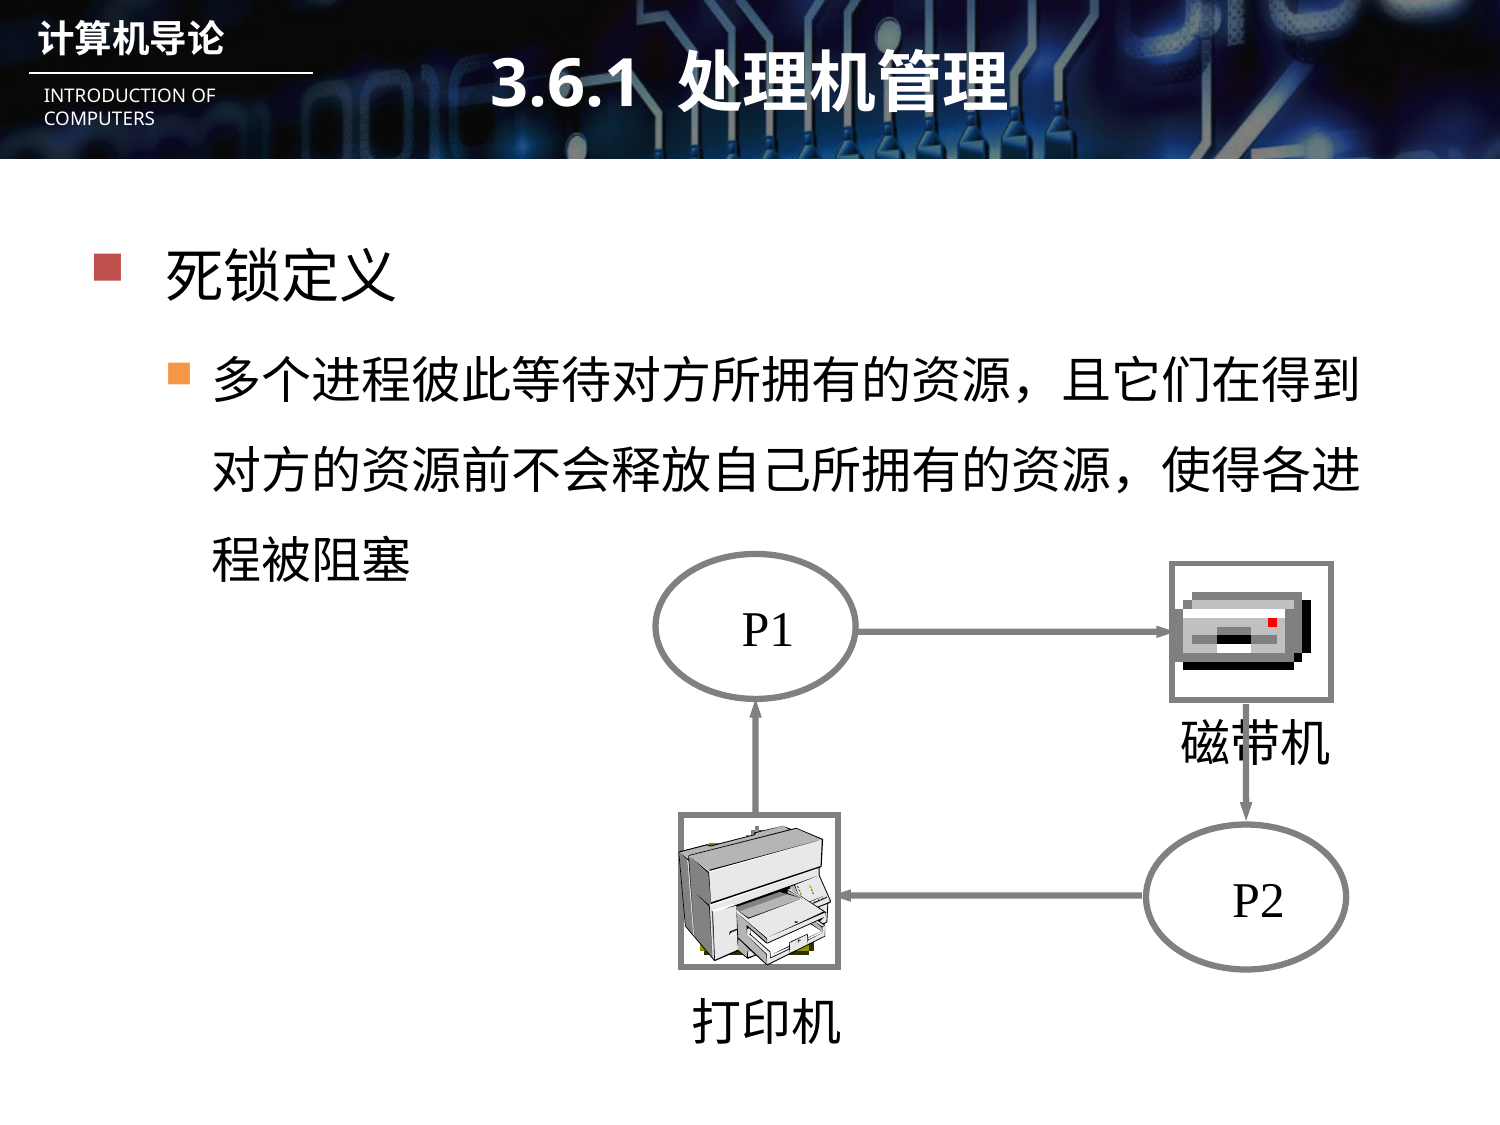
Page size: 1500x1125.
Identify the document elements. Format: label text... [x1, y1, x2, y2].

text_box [684, 818, 835, 824]
text_box [858, 627, 1170, 636]
text_box P1 [655, 553, 856, 699]
text_box 磁带机 [1247, 704, 1347, 779]
title 3.6.1 处理机管理 [76, 21, 1424, 138]
text_box [751, 699, 760, 812]
picture [678, 824, 833, 967]
text_box [1241, 704, 1251, 821]
text_box 打印机 [676, 982, 857, 1058]
text_box 磁带机 [1164, 704, 1246, 779]
text_box [841, 891, 1142, 900]
picture [0, 0, 1500, 159]
list 死锁定义 多个进程彼此等待对方所拥有的资源，且它们在得到对方的资源前不会释放自己所拥有的资源，使得各进程被阻塞 [75, 196, 1425, 657]
text_box P2 [1146, 824, 1347, 970]
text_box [1175, 566, 1328, 697]
